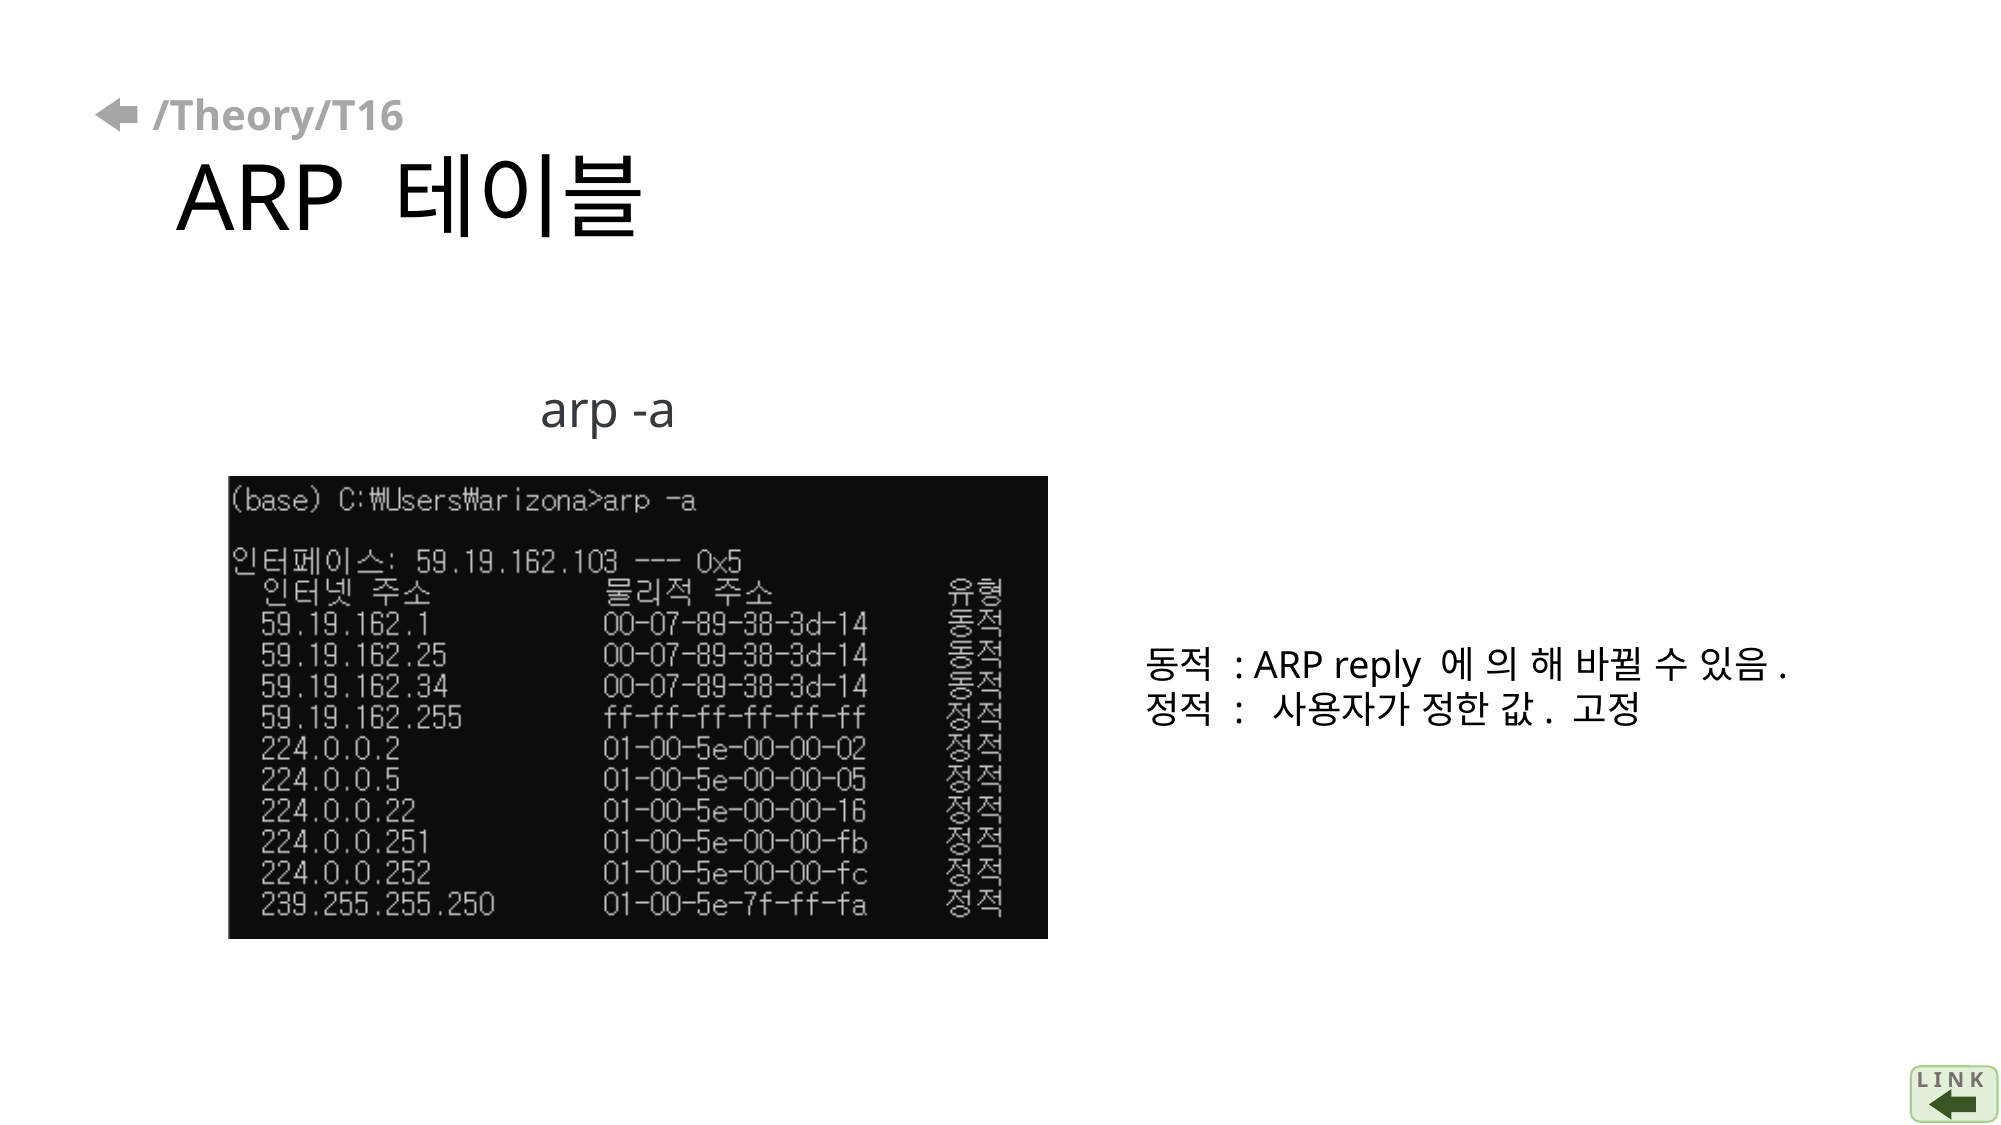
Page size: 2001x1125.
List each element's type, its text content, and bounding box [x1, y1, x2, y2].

text_box 동적 : ARP reply 에 의 해 바뀔 수 있음. 정적 : 사용자가 정한 값. 고정 [1130, 633, 1863, 739]
title /Theory/T16 ARP 테이블 [137, 59, 1863, 278]
text_box arp -a [525, 370, 926, 445]
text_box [1901, 1059, 2000, 1125]
text_box [93, 95, 139, 134]
picture [228, 476, 1048, 939]
